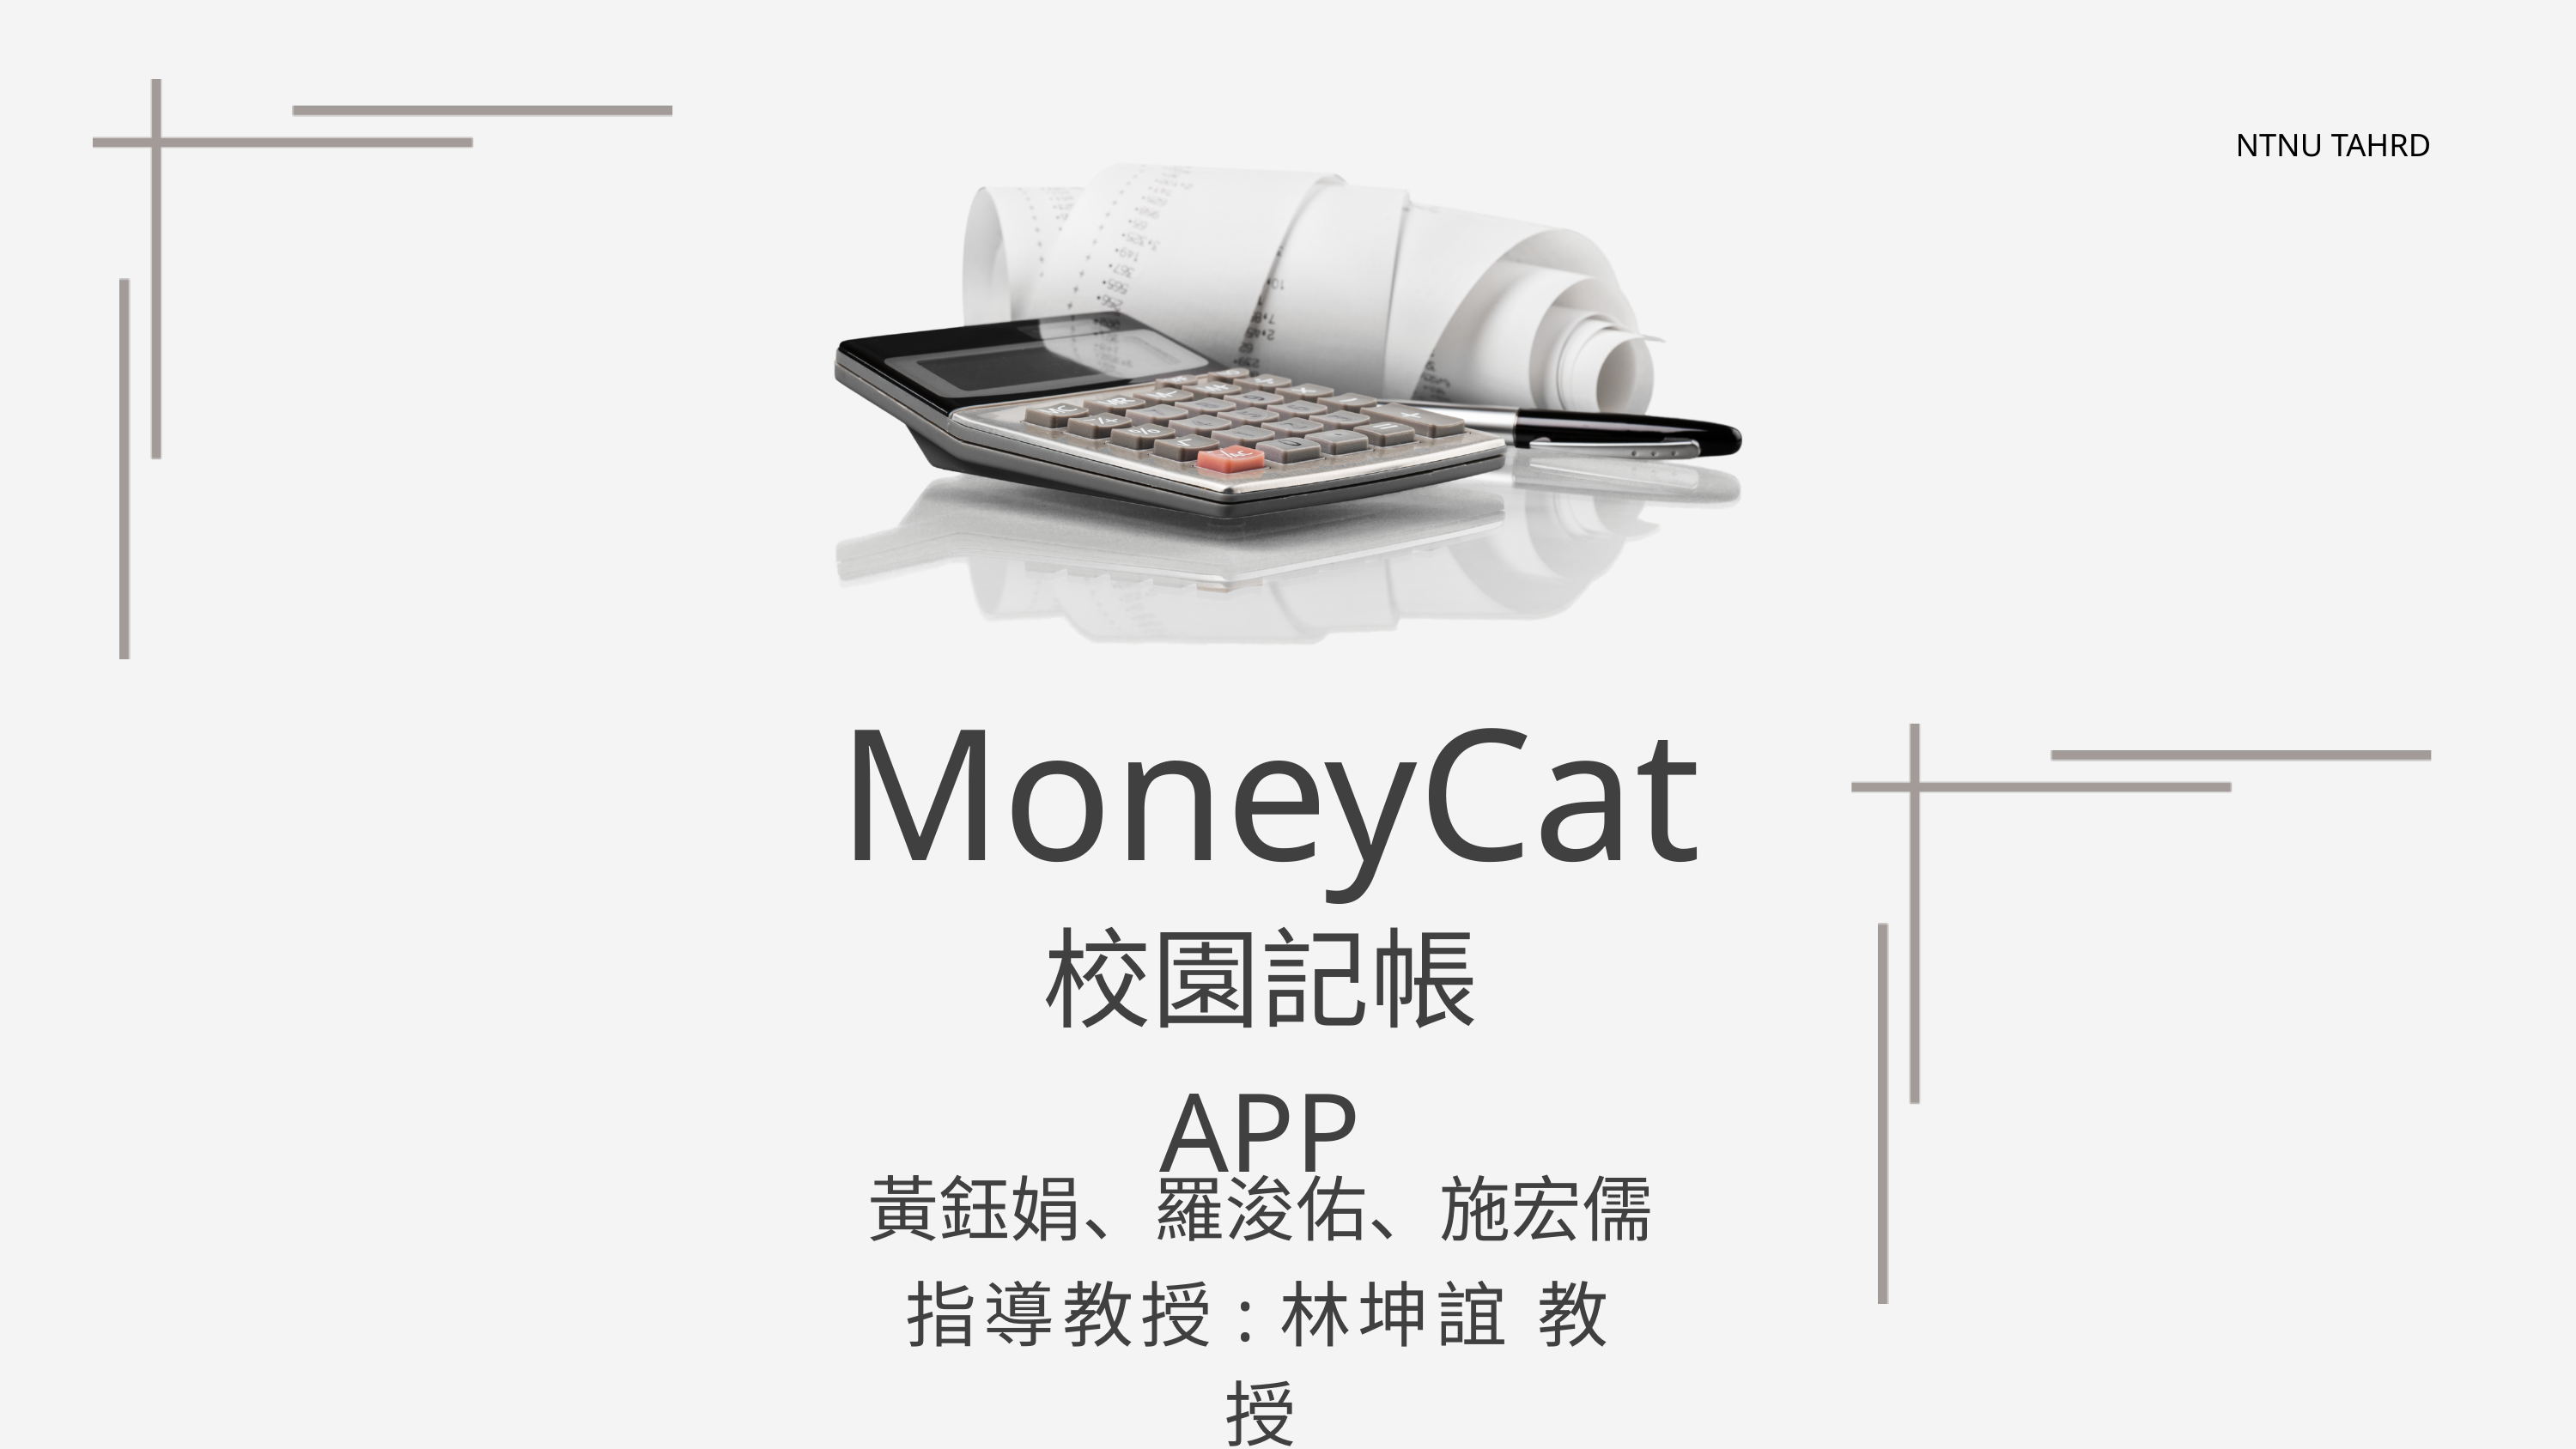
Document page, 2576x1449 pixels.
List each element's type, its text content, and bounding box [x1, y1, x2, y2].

text_box 指導教授:林坤誼 教授 [884, 1255, 1638, 1449]
text_box MoneyCat [276, 622, 2262, 897]
text_box 校園記帳 APP [920, 897, 1601, 1194]
text_box NTNU TAHRD [2092, 124, 2432, 163]
text_box [1851, 724, 2432, 1304]
text_box 黃鈺娟、羅浚佑、施宏儒 [867, 1149, 1655, 1350]
text_box [93, 79, 673, 659]
text_box [833, 161, 1743, 622]
